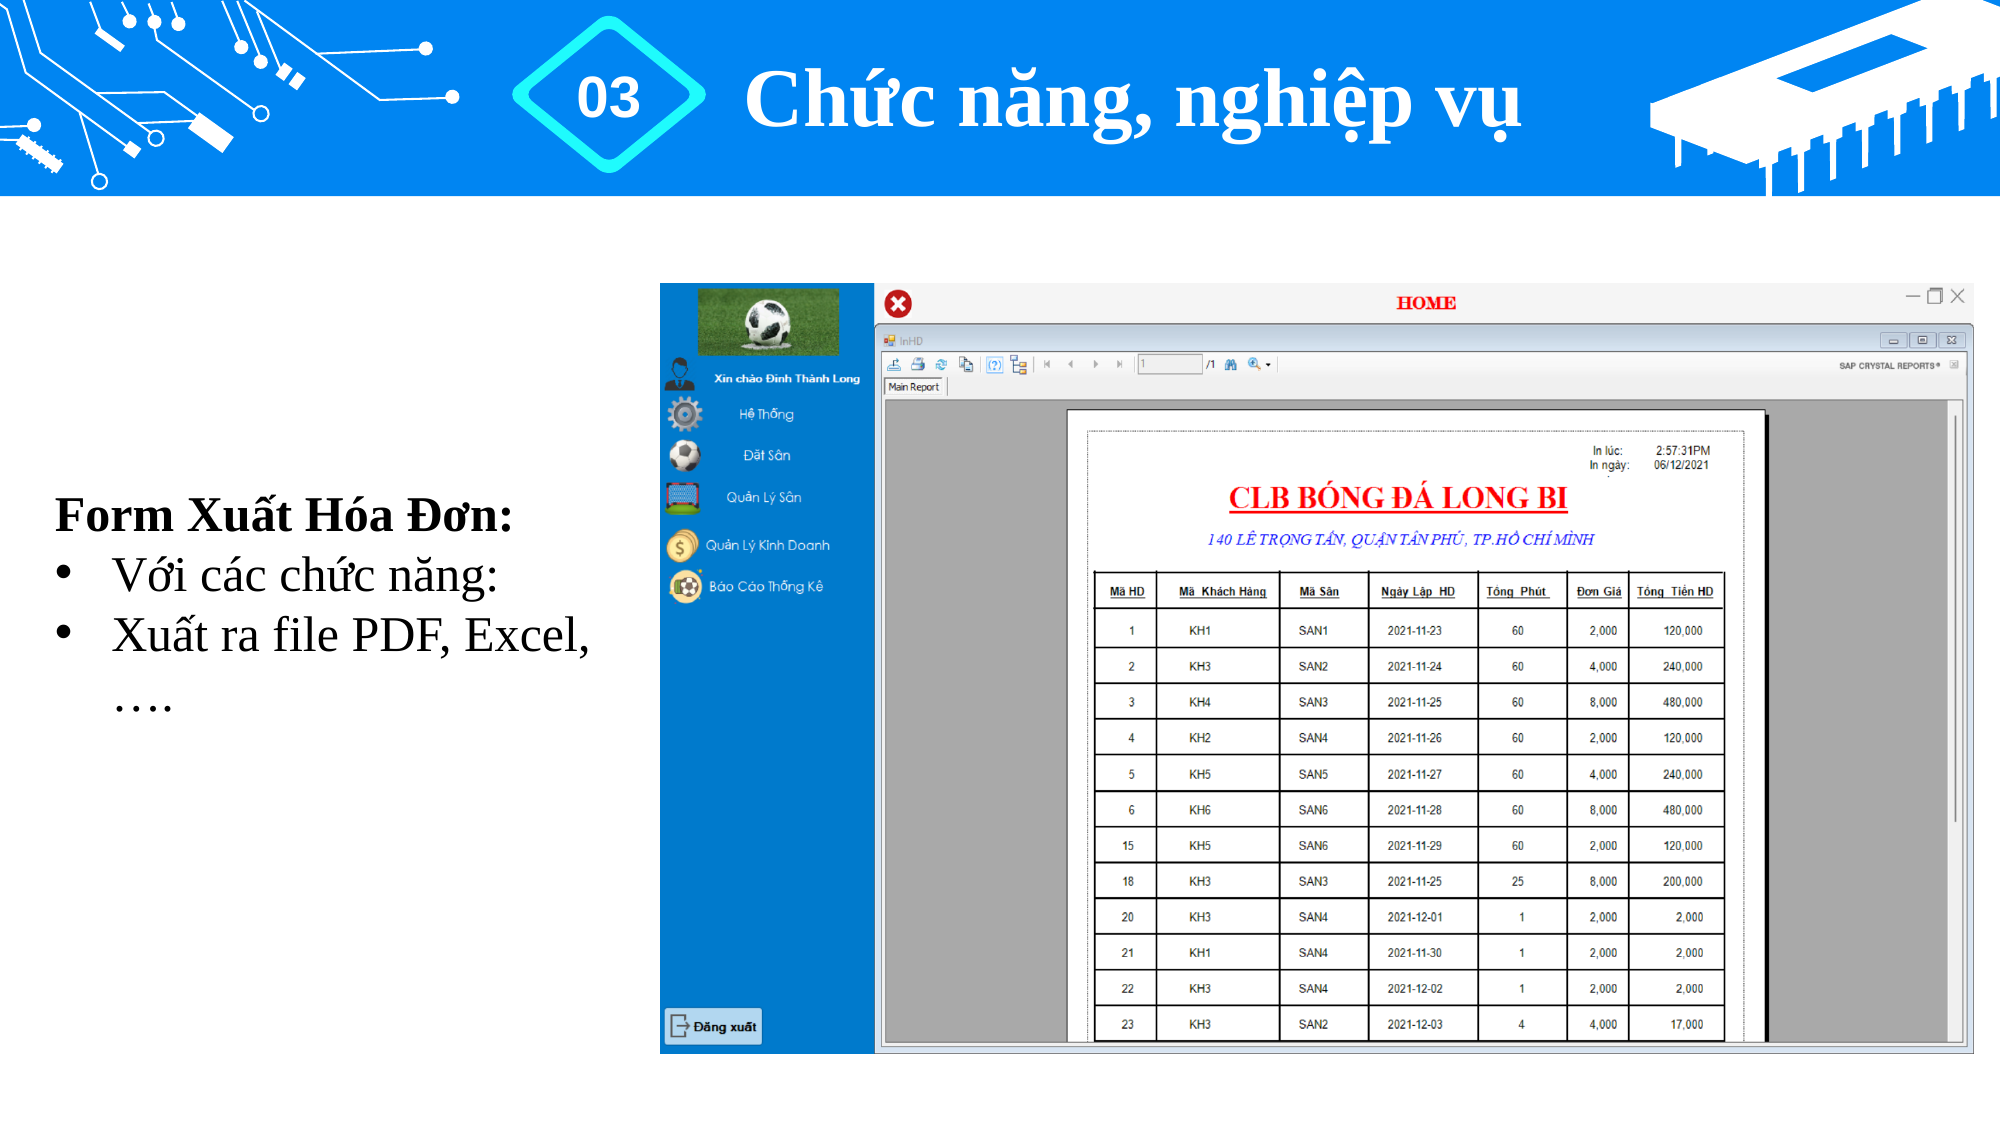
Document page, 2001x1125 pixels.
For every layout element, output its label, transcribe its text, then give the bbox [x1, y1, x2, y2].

text_box Form Xuất Hóa Đơn: Với các chức năng: Xuất ra file PDF, Excel,…. [37, 474, 660, 729]
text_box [512, 15, 1621, 173]
picture [660, 283, 1974, 1054]
